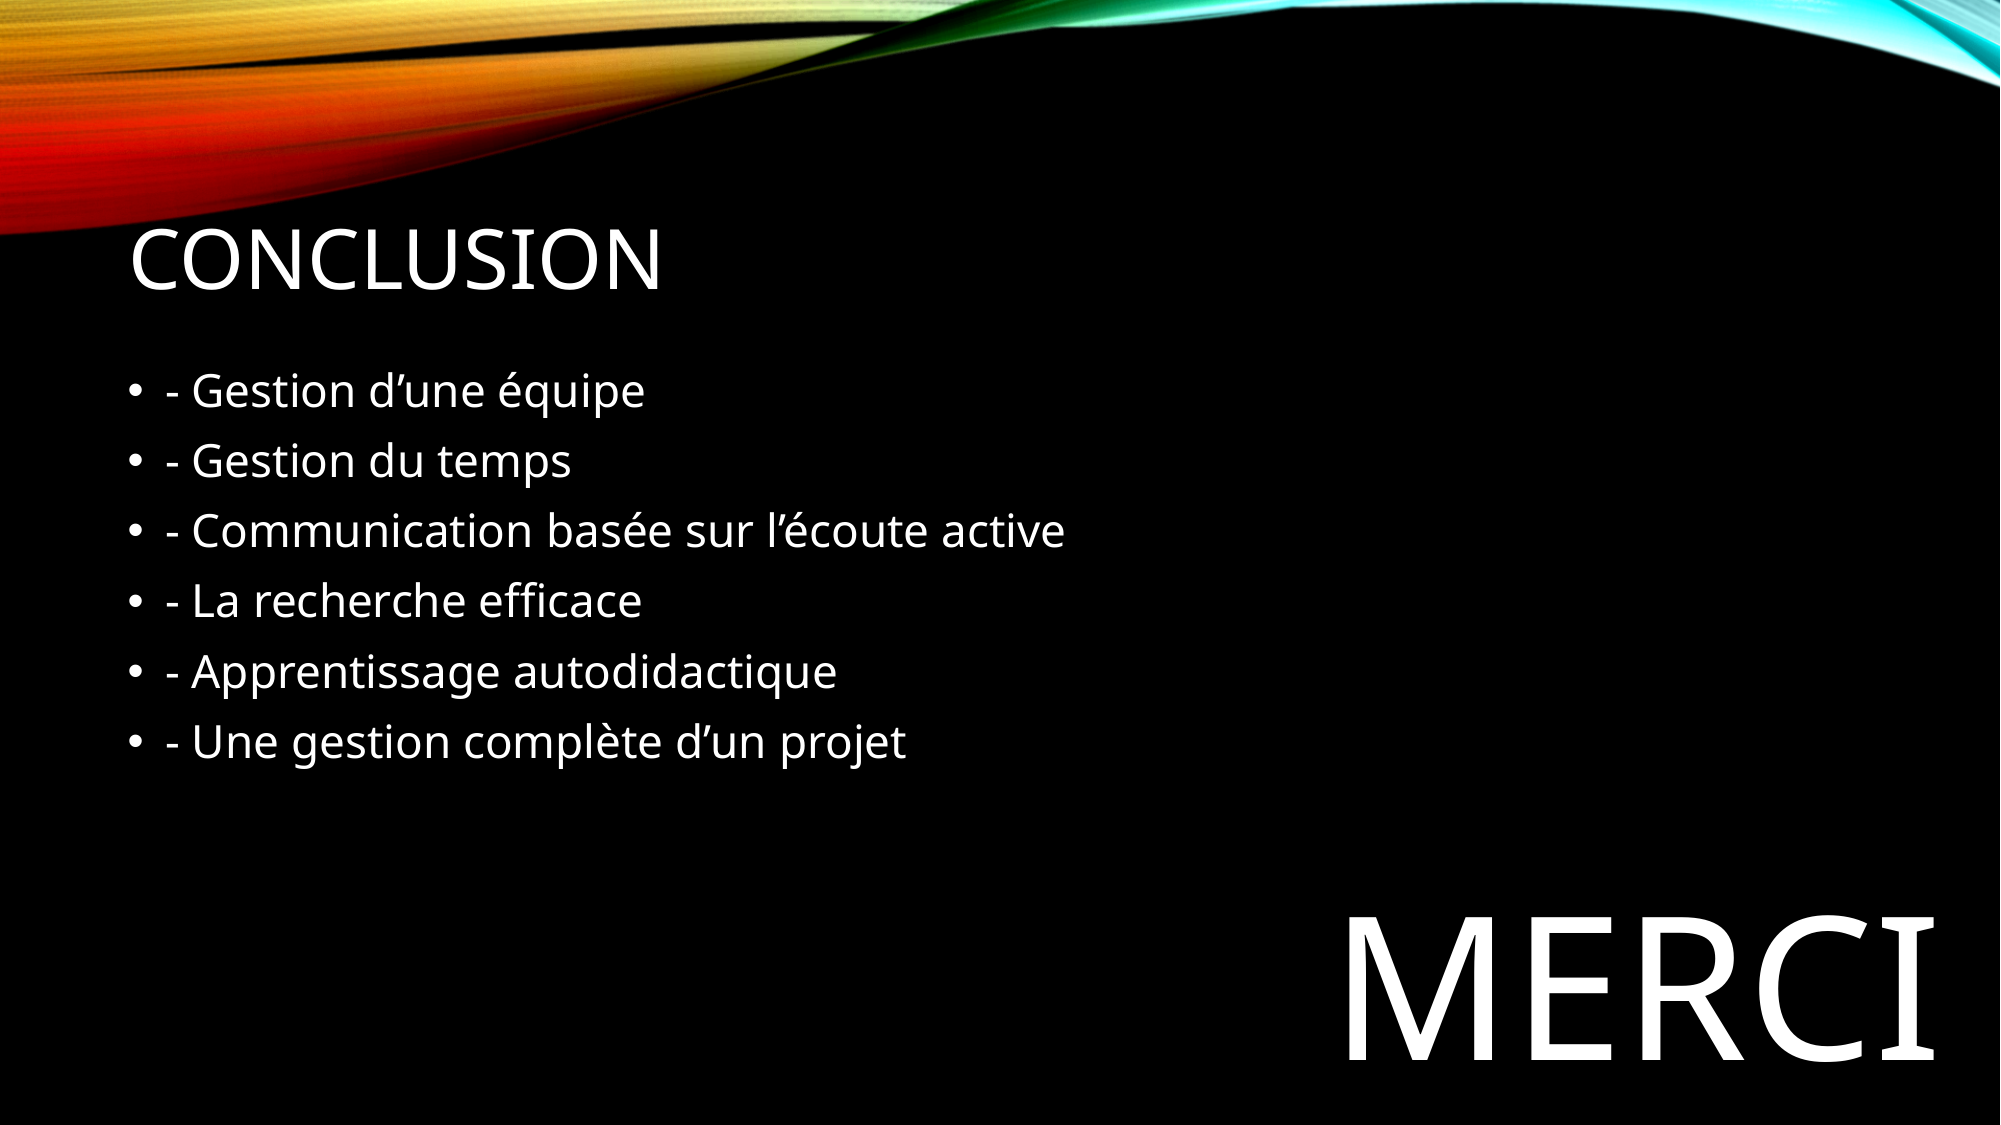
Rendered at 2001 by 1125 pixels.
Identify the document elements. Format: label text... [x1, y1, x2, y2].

title Conclusion [63, 156, 681, 369]
text_box MERCI [1315, 880, 2000, 1080]
list - Gestion d’une équipe - Gestion du temps - Communication basée sur l’écoute active - La recherche efficace - Apprentissage autodidactique - Une gestion complète d’un projet [112, 360, 1357, 1021]
picture [0, 0, 2000, 237]
